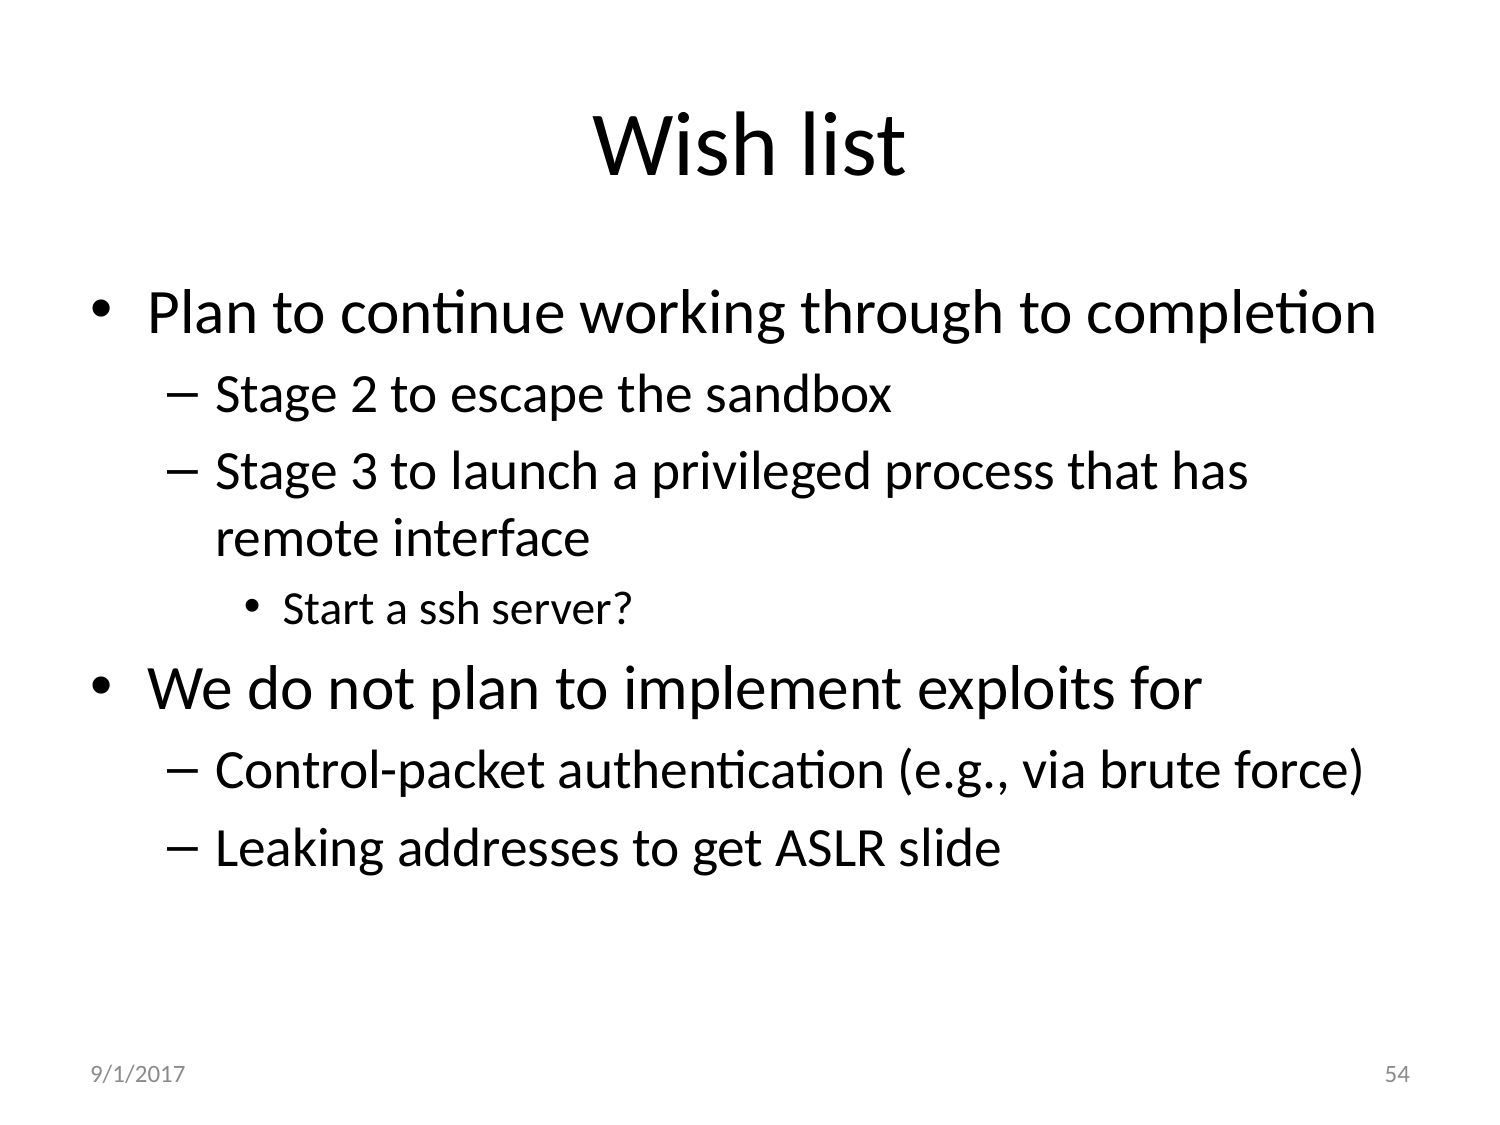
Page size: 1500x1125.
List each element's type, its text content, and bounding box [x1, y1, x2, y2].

list Plan to continue working through to completion Stage 2 to escape the sandbox Stage 3 to launch a privileged process that has remote interface Start a ssh server? We do not plan to implement exploits for Control-packet authentication (e.g., via brute force) Leaking addresses to get ASLR slide [75, 262, 1425, 1005]
title Wish list [75, 45, 1425, 233]
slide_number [75, 1042, 425, 1103]
slide_number 54 [1074, 1042, 1425, 1103]
